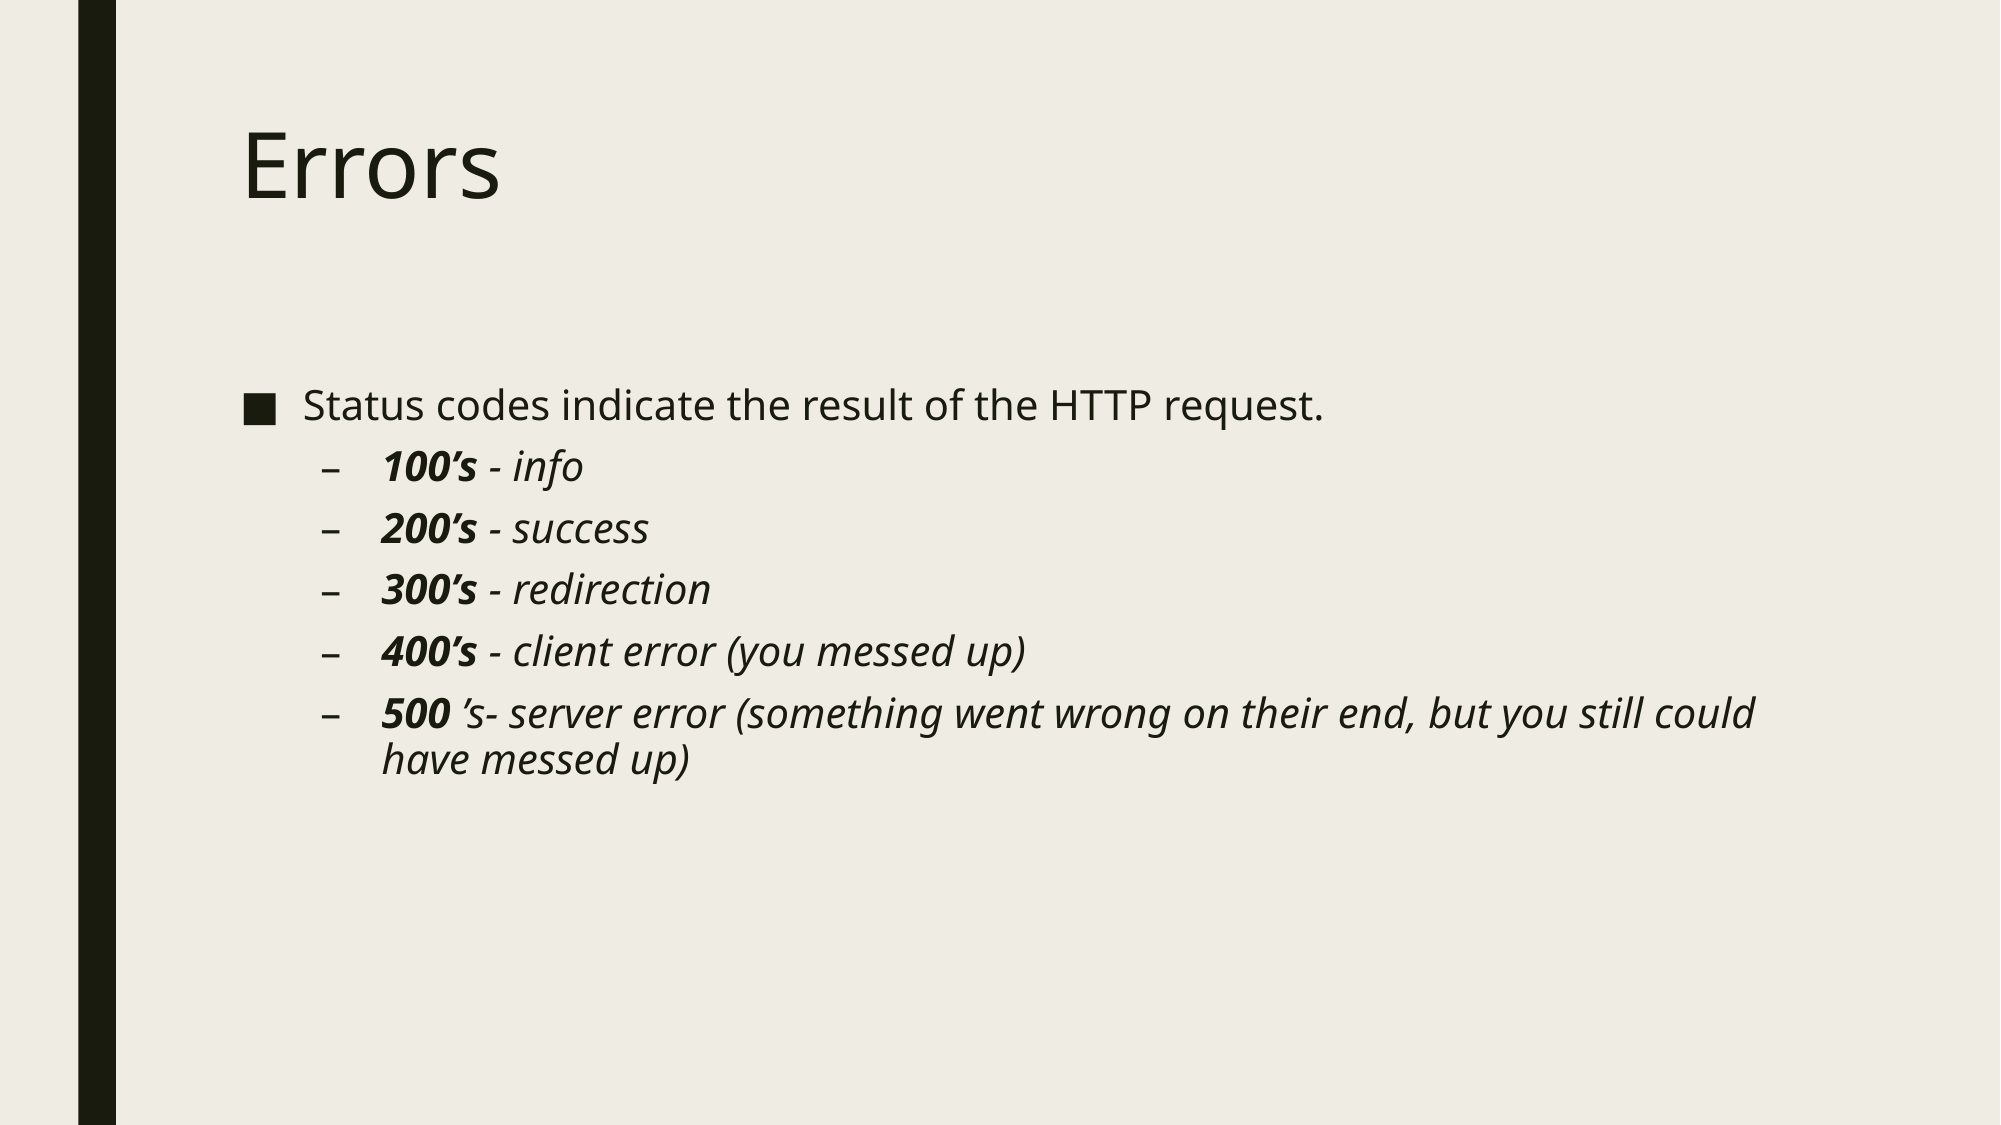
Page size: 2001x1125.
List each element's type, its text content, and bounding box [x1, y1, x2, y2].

title Errors [225, 112, 1800, 357]
list Status codes indicate the result of the HTTP request. 100’s - info 200’s - success 300’s - redirection 400’s - client error (you messed up) 500 ’s- server error (something went wrong on their end, but you still could have messed up) [225, 375, 1800, 963]
